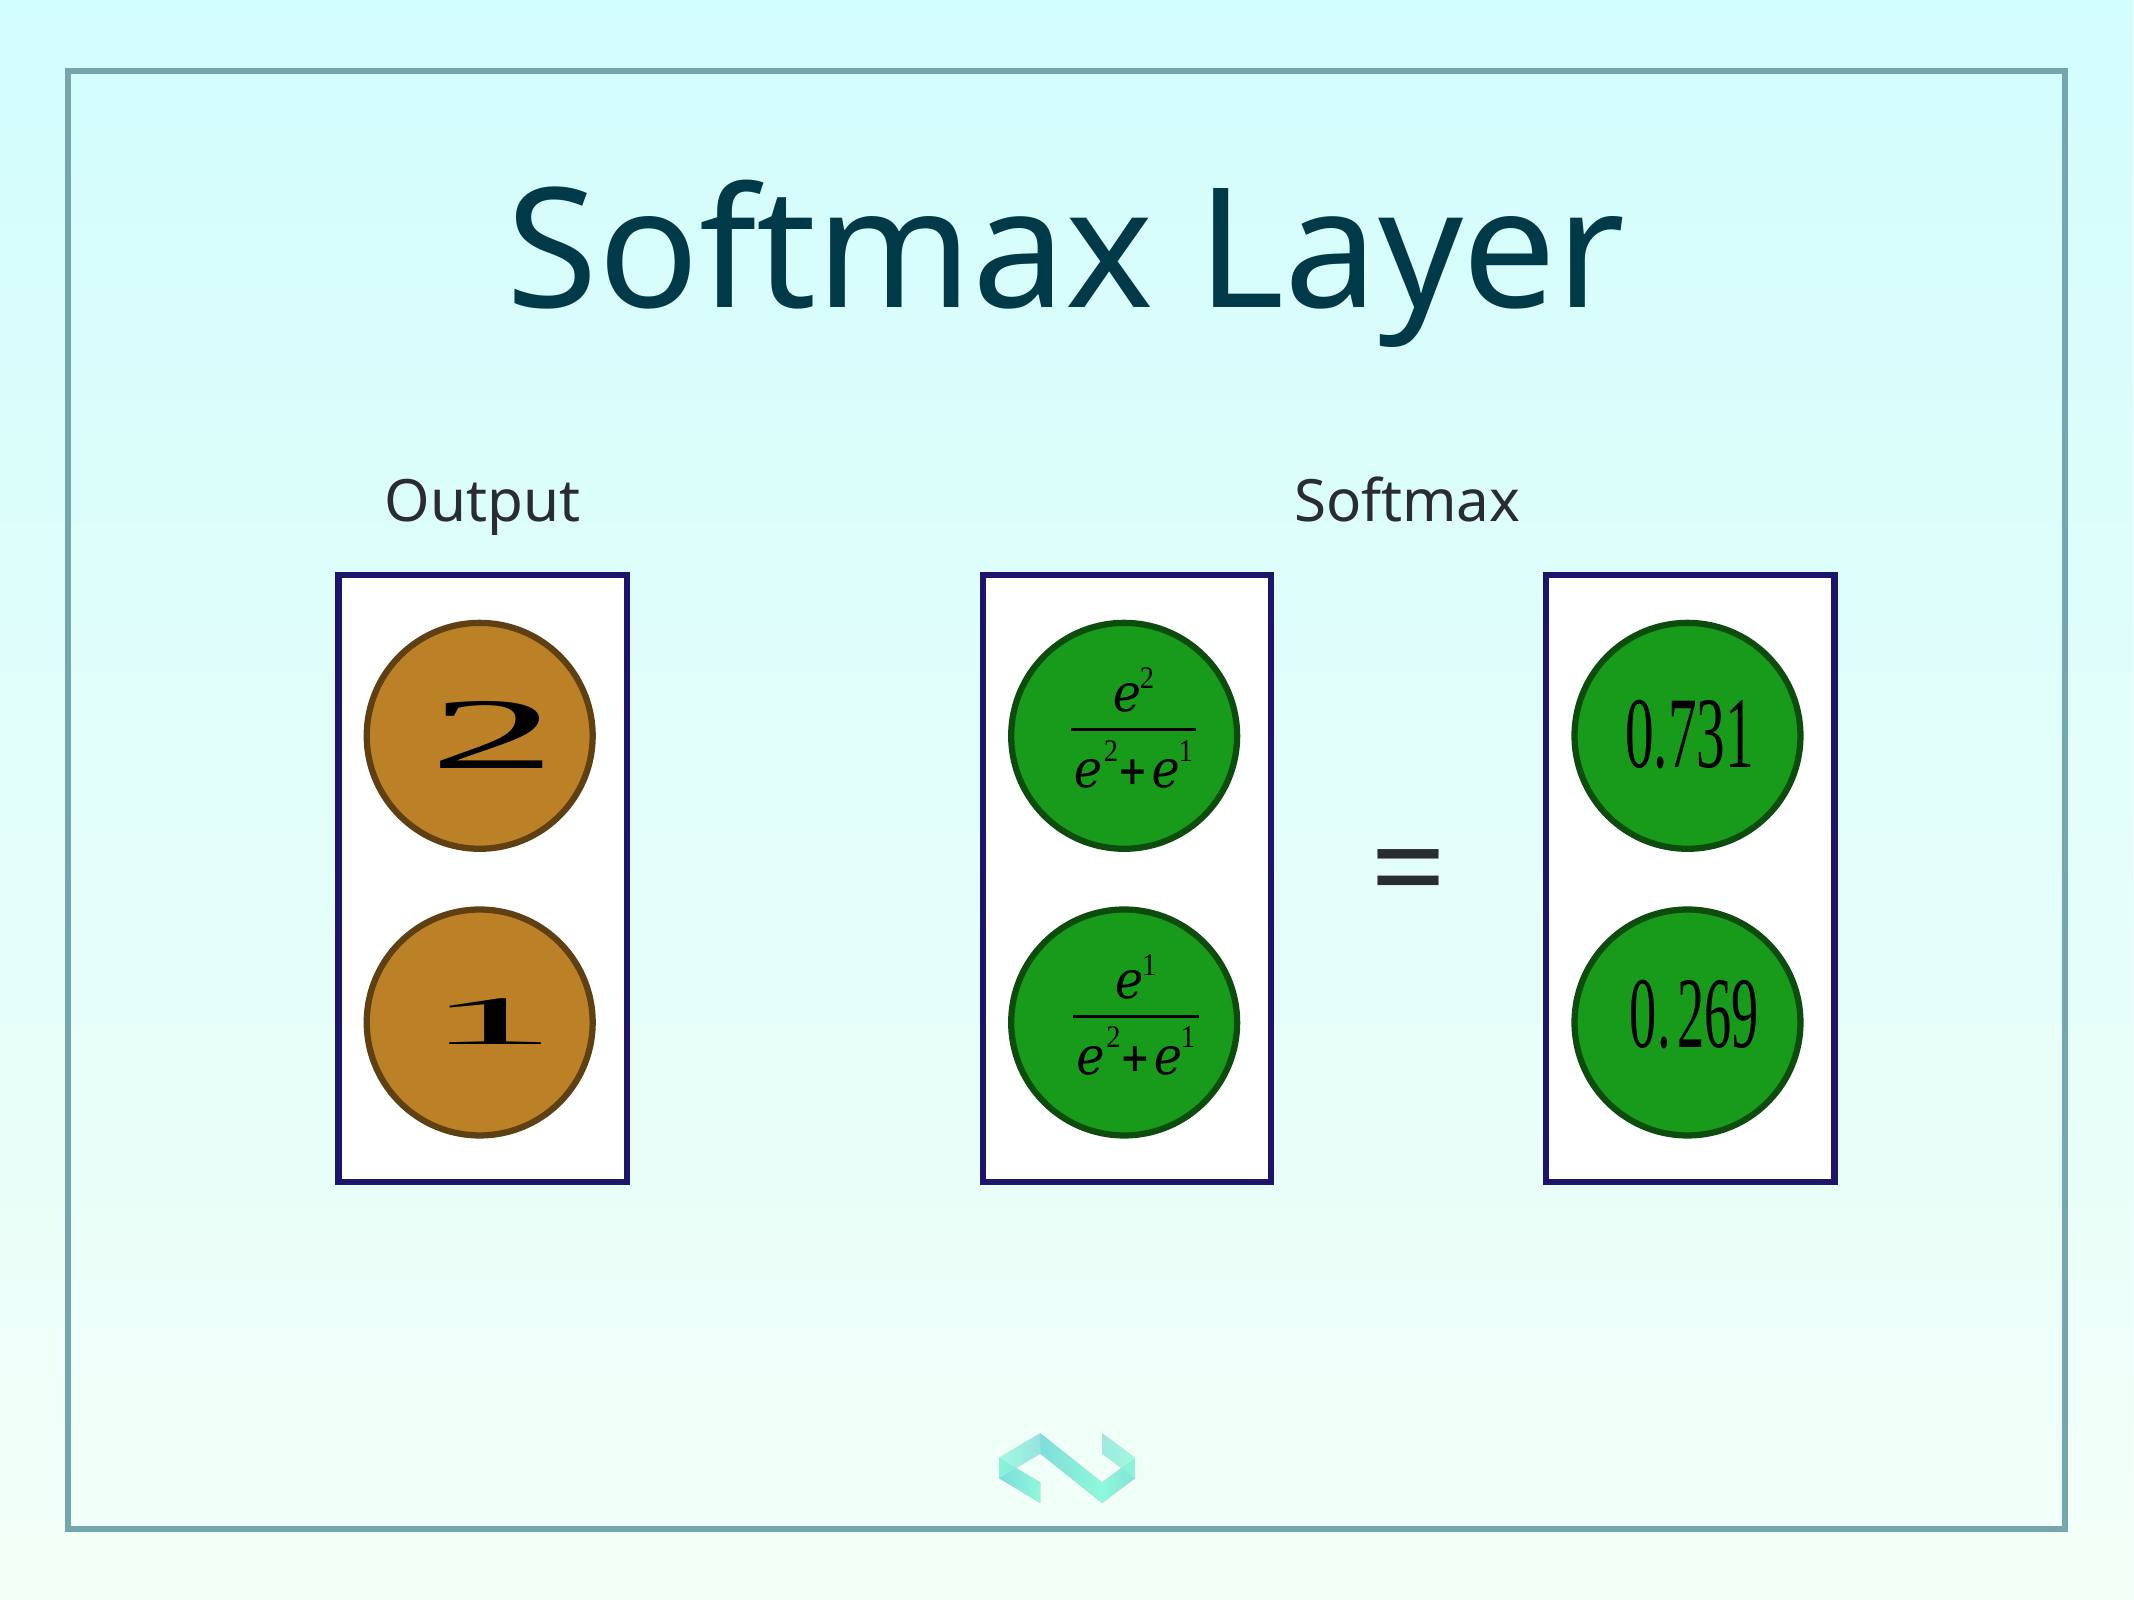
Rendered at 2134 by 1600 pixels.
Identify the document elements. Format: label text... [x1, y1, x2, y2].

text_box Output [331, 454, 634, 542]
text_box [1545, 574, 1835, 1182]
text_box Softmax [979, 454, 1835, 542]
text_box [338, 574, 627, 1182]
text_box = [1354, 816, 1464, 946]
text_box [982, 574, 1272, 1182]
title Softmax Layer [155, 66, 1978, 416]
